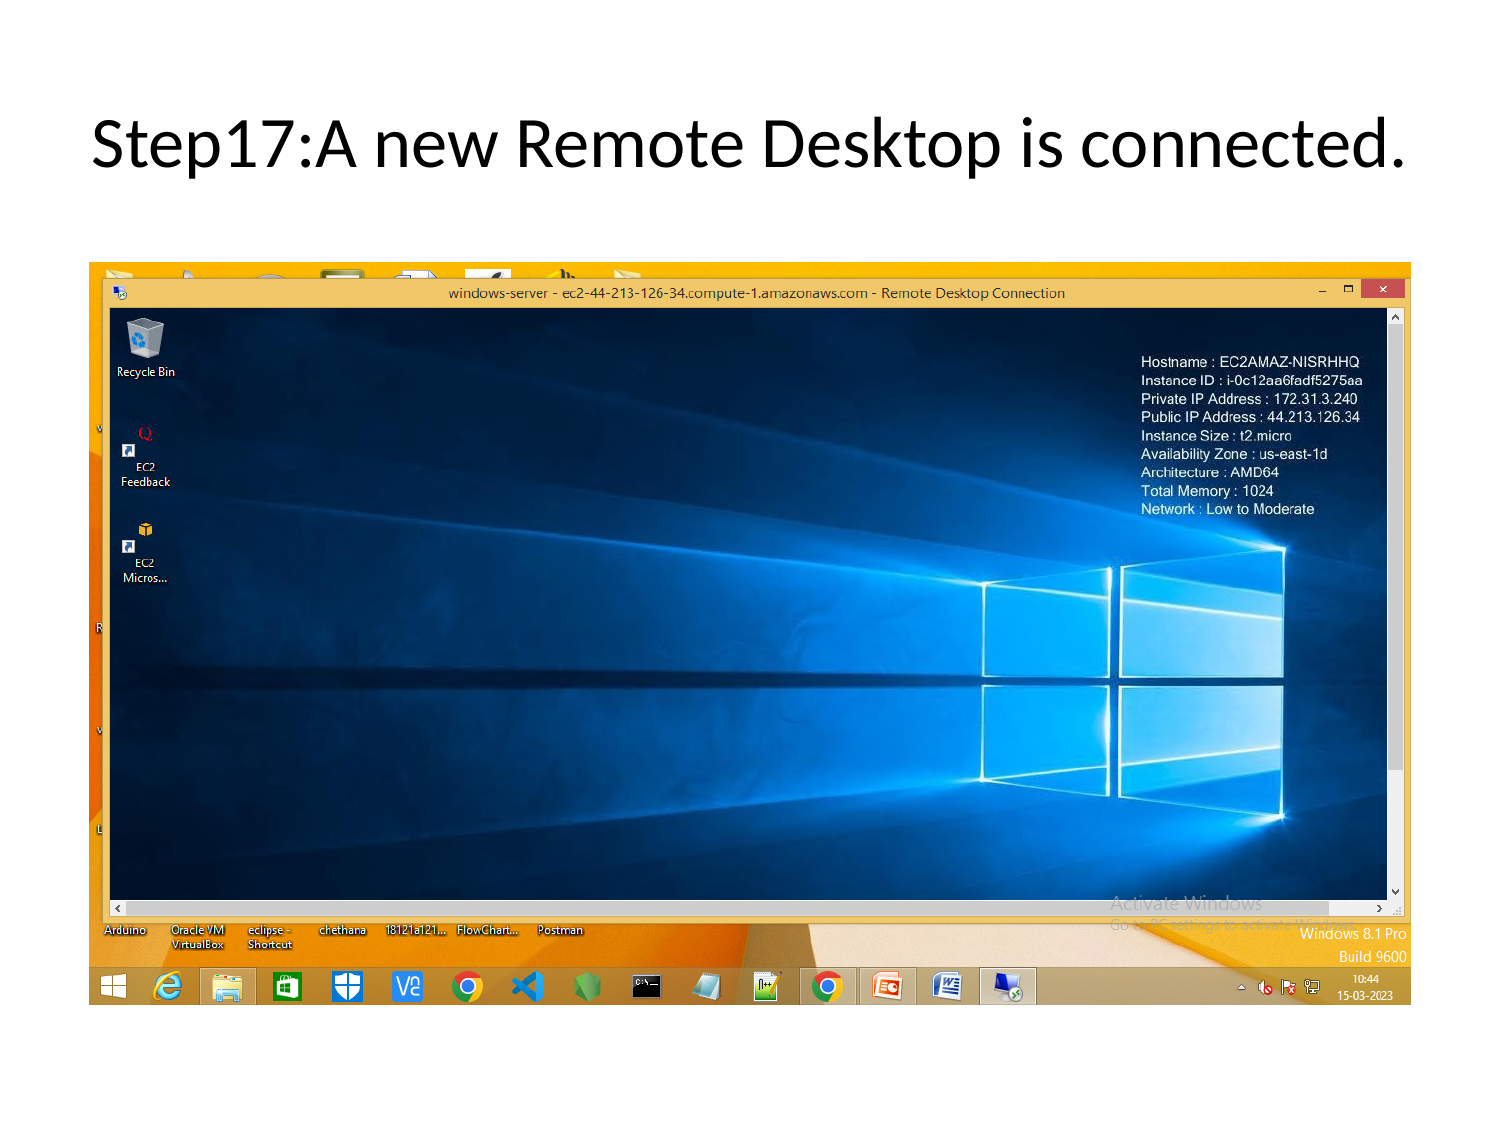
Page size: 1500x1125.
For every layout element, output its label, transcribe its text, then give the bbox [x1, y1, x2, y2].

title Step17:A new Remote Desktop is connected. [75, 45, 1425, 233]
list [89, 262, 1411, 1006]
